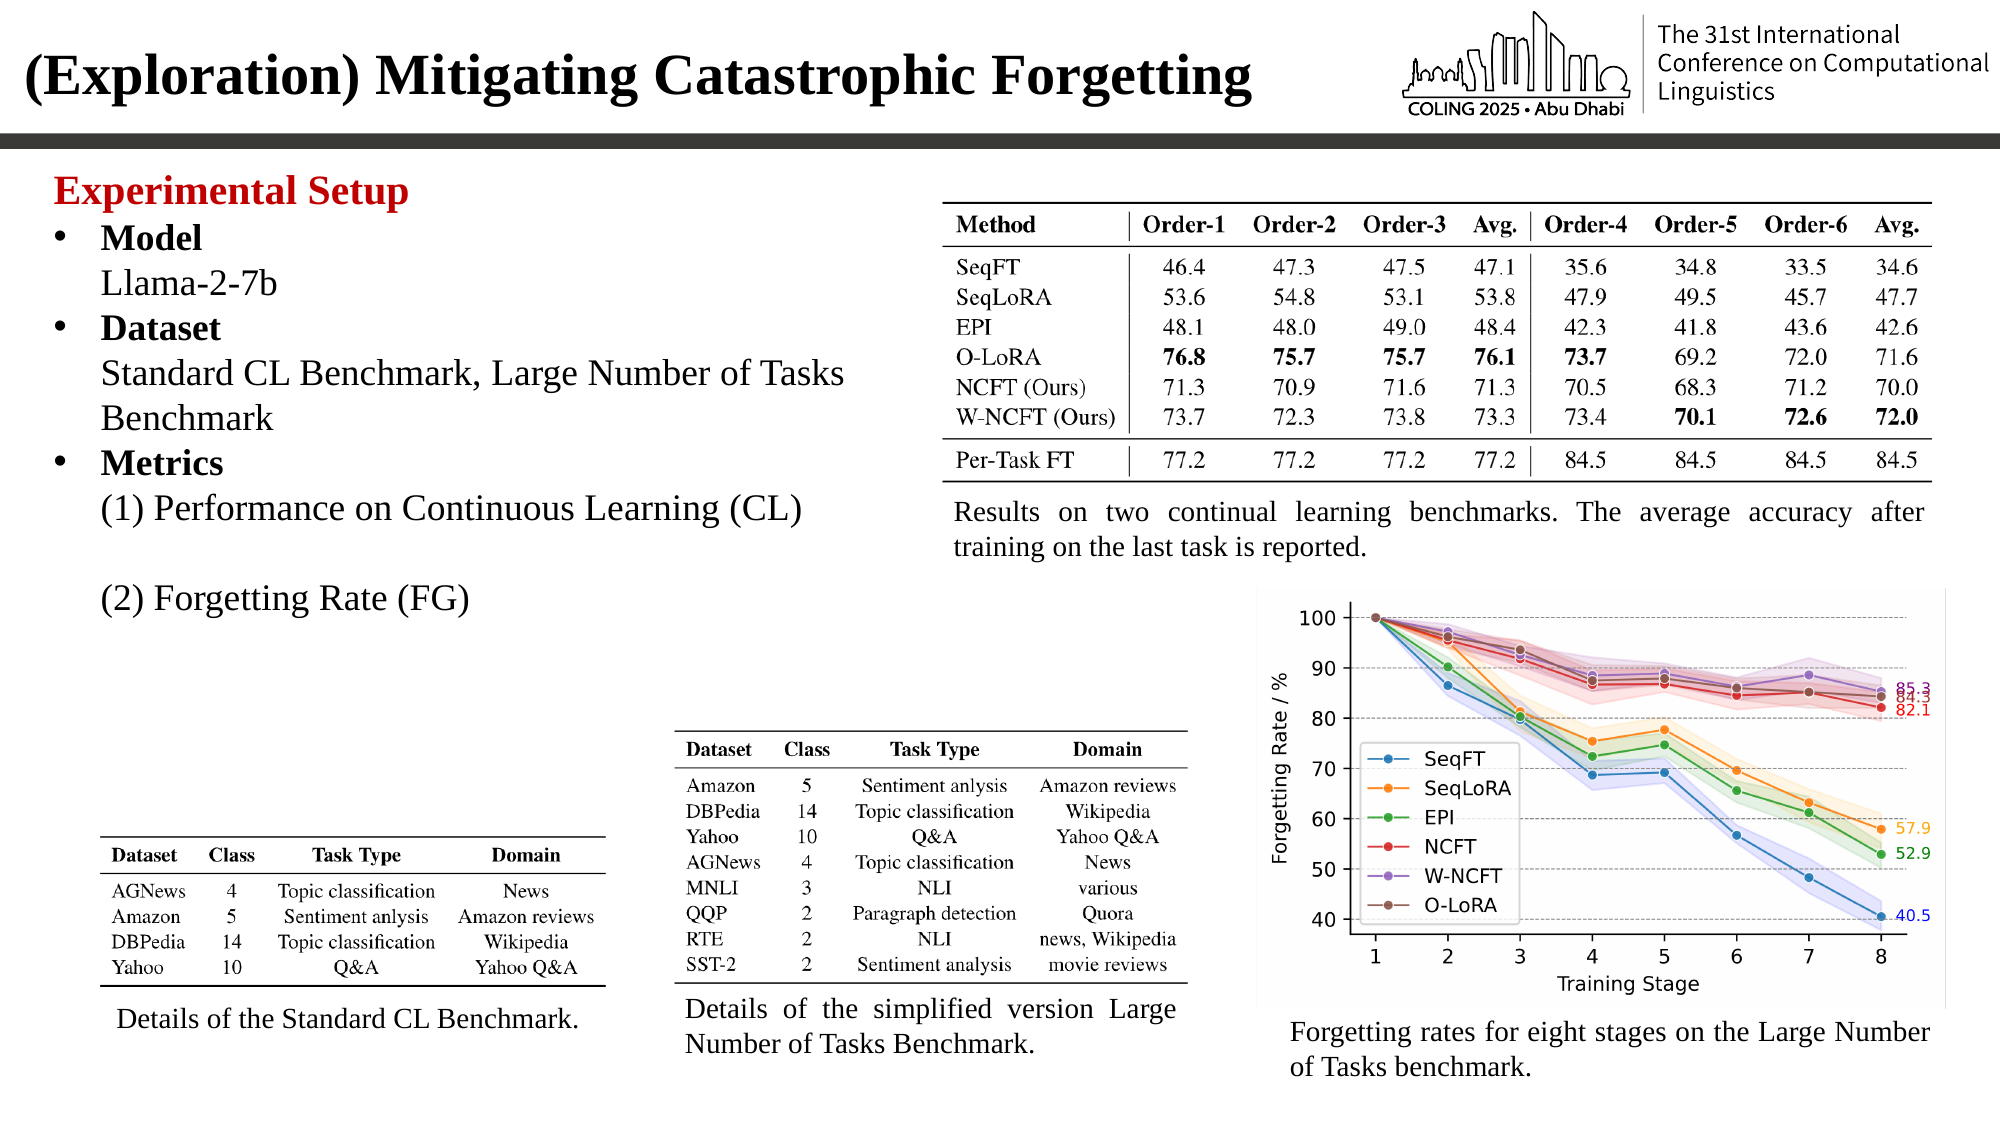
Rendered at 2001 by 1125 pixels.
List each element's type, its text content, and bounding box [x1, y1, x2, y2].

picture [78, 823, 627, 1001]
text_box (Exploration) Mitigating Catastrophic Forgetting [9, 28, 1369, 114]
text_box Details of the simplified version Large Number of Tasks Benchmark. [670, 991, 1193, 1067]
text_box Details of the Standard CL Benchmark. [101, 1001, 605, 1042]
text_box Forgetting rates for eight stages on the Large Number of Tasks benchmark. [1275, 1009, 1946, 1090]
picture [670, 723, 1193, 991]
picture [1390, 1, 2000, 125]
picture [1256, 588, 1946, 1009]
text_box [0, 132, 2000, 150]
text_box Results on two continual learning benchmarks. The average accuracy after training on the last task is reported. [938, 503, 1941, 570]
picture [920, 184, 1961, 503]
